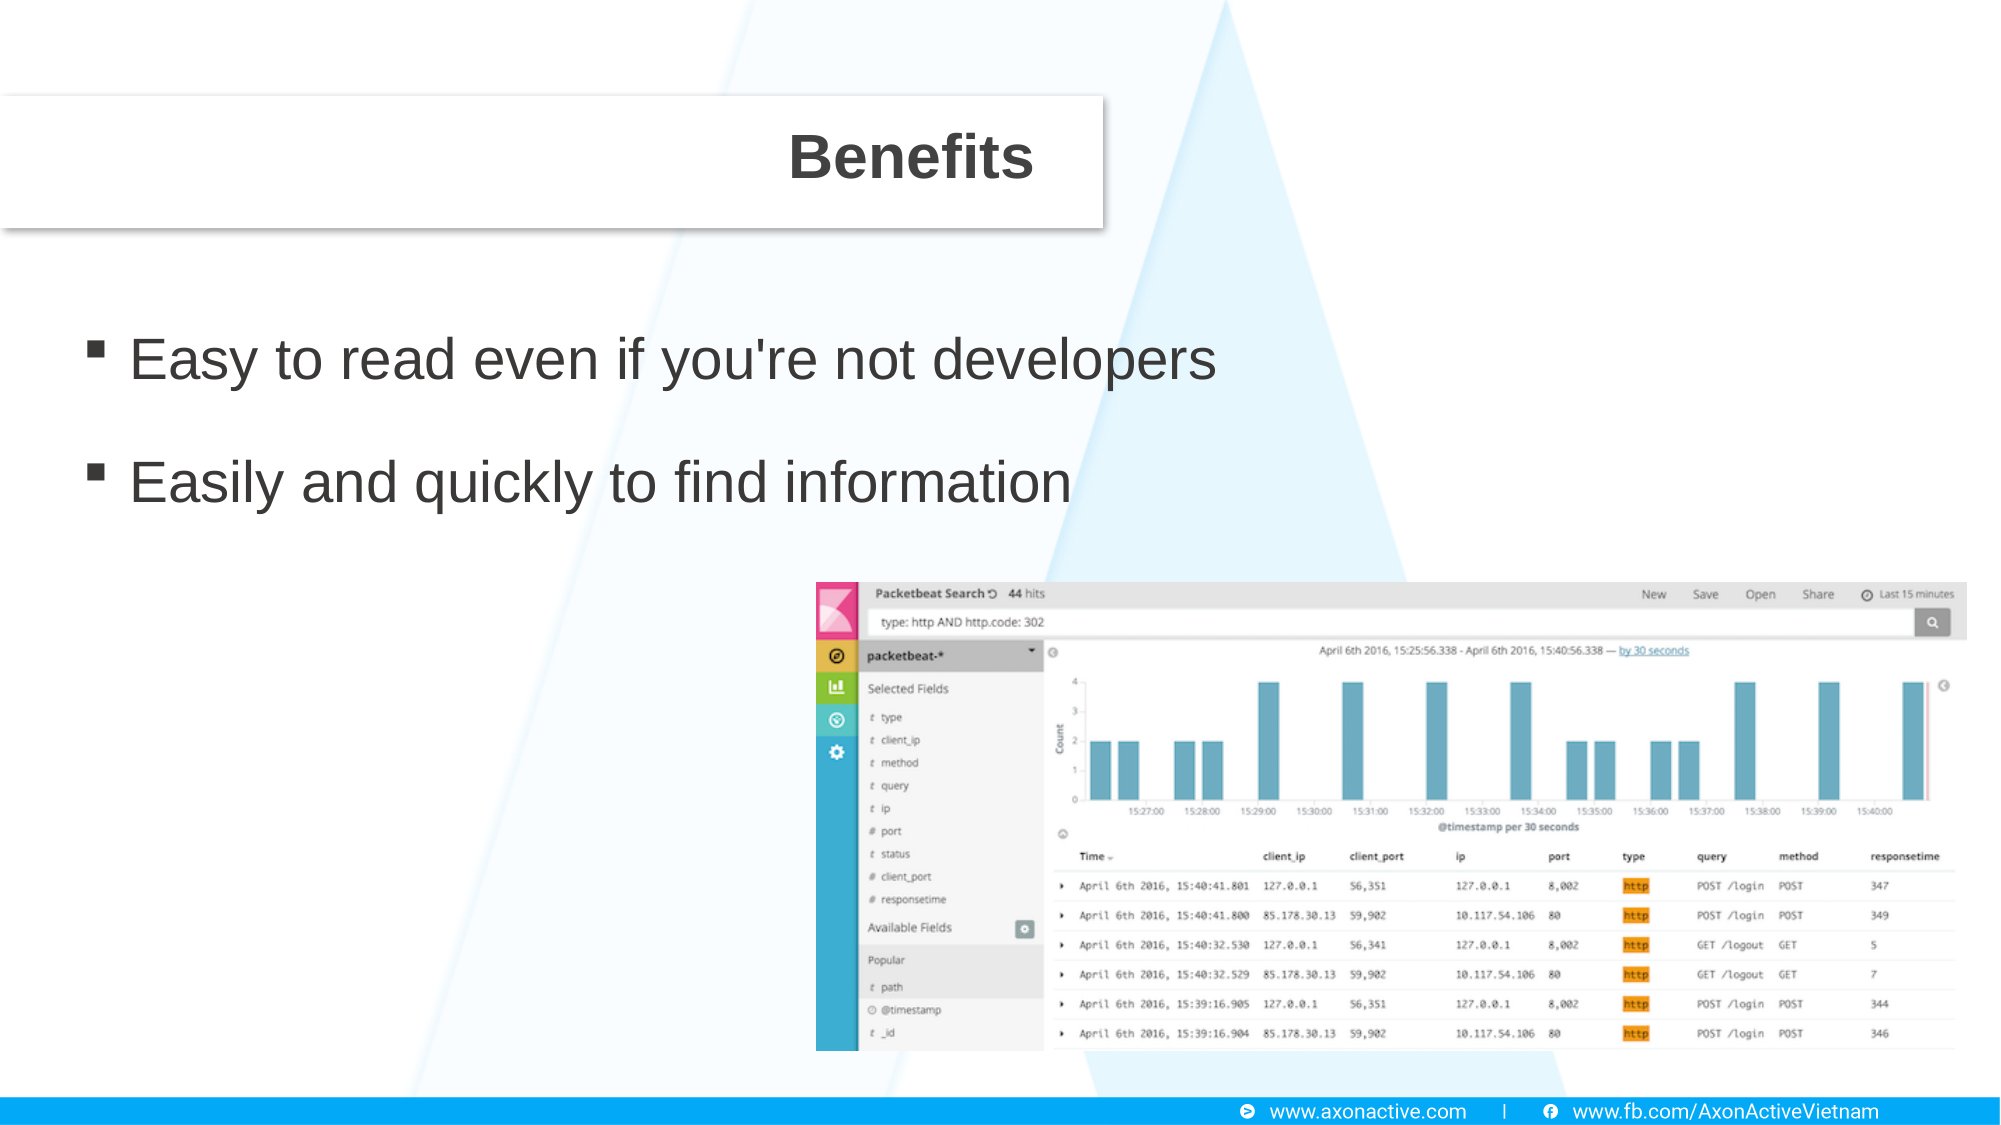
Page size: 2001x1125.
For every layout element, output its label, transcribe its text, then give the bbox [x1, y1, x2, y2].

picture [0, 0, 2001, 1125]
title Benefits [137, 112, 1050, 200]
picture [1544, 1105, 1557, 1118]
picture [1241, 1105, 1254, 1118]
list Easy to read even if you're not developers Easily and quickly to find information [67, 286, 1299, 1008]
